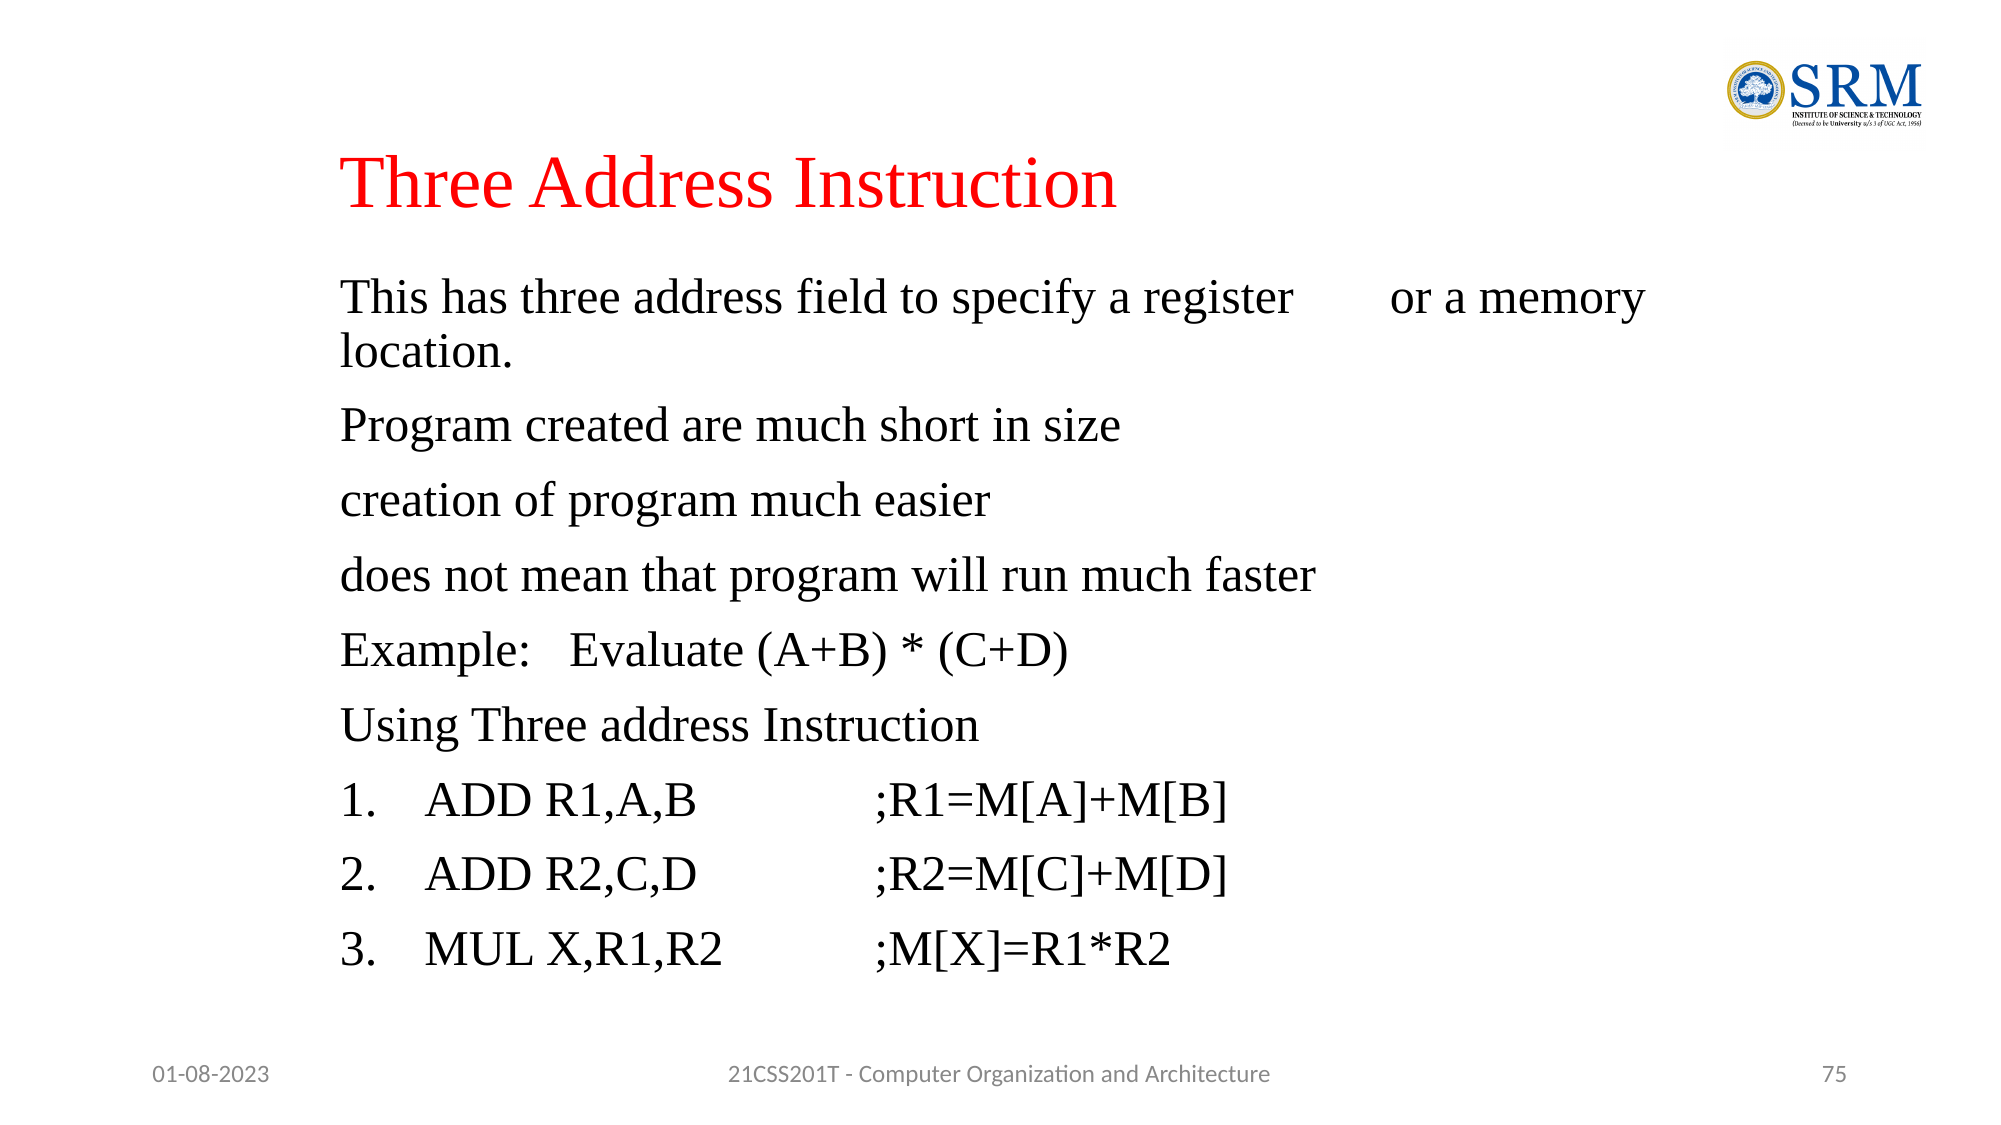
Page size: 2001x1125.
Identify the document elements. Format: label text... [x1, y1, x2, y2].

title Three Address Instruction [325, 122, 1676, 244]
picture [1723, 37, 1926, 151]
slide_number ‹#› [1412, 1042, 1863, 1103]
footer 21CSS201T - Computer Organization and Architecture [662, 1042, 1338, 1103]
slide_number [137, 1042, 588, 1103]
list This has three address field to specify a register or a memory location. Program created are much short in size creation of program much easier does not mean that program will run much faster Example: Evaluate (A+B) * (C+D) Using Three address Instruction ADD R1,A,B ;R1=M[A]+M[B] ADD R2,C,D ;R2=M[C]+M[D] MUL X,R1,R2 ;M[X]=R1*R2 [324, 262, 1675, 1075]
